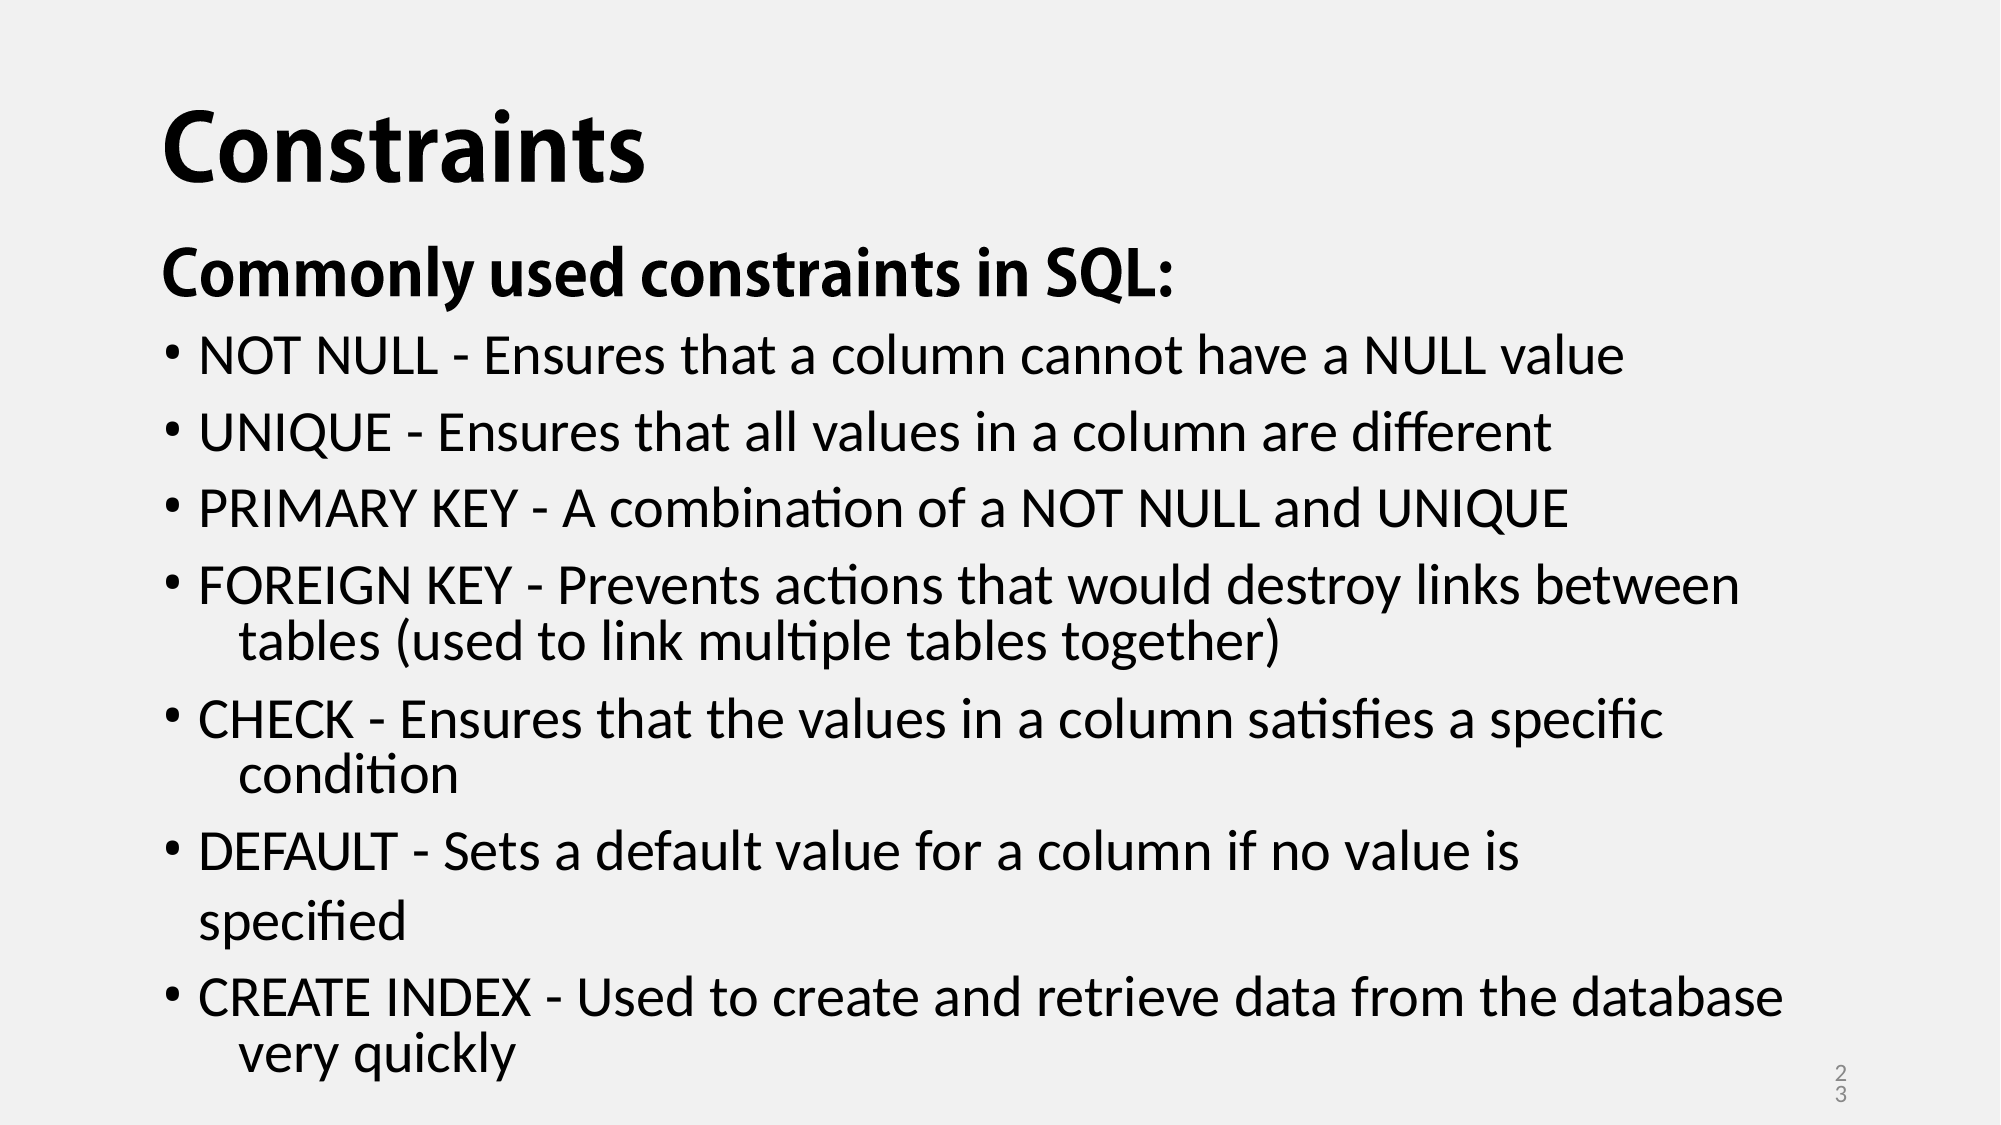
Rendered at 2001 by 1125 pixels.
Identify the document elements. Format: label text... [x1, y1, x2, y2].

picture [161, 235, 1204, 315]
picture [161, 92, 691, 209]
slide_number 23 [1802, 1060, 1856, 1090]
text_box NOT NULL - Ensures that a column cannot have a NULL value UNIQUE - Ensures that all values in a column are different PRIMARY KEY - A combination of a NOT NULL and UNIQUE FOREIGN KEY - Prevents actions that would destroy links between tables (used to link multiple tables together) CHECK - Ensures that the values in a column satisfies a specific condition DEFAULT - Sets a default value for a column if no value is specified CREATE INDEX - Used to create and retrieve data from the database very quickly [159, 306, 1794, 1085]
